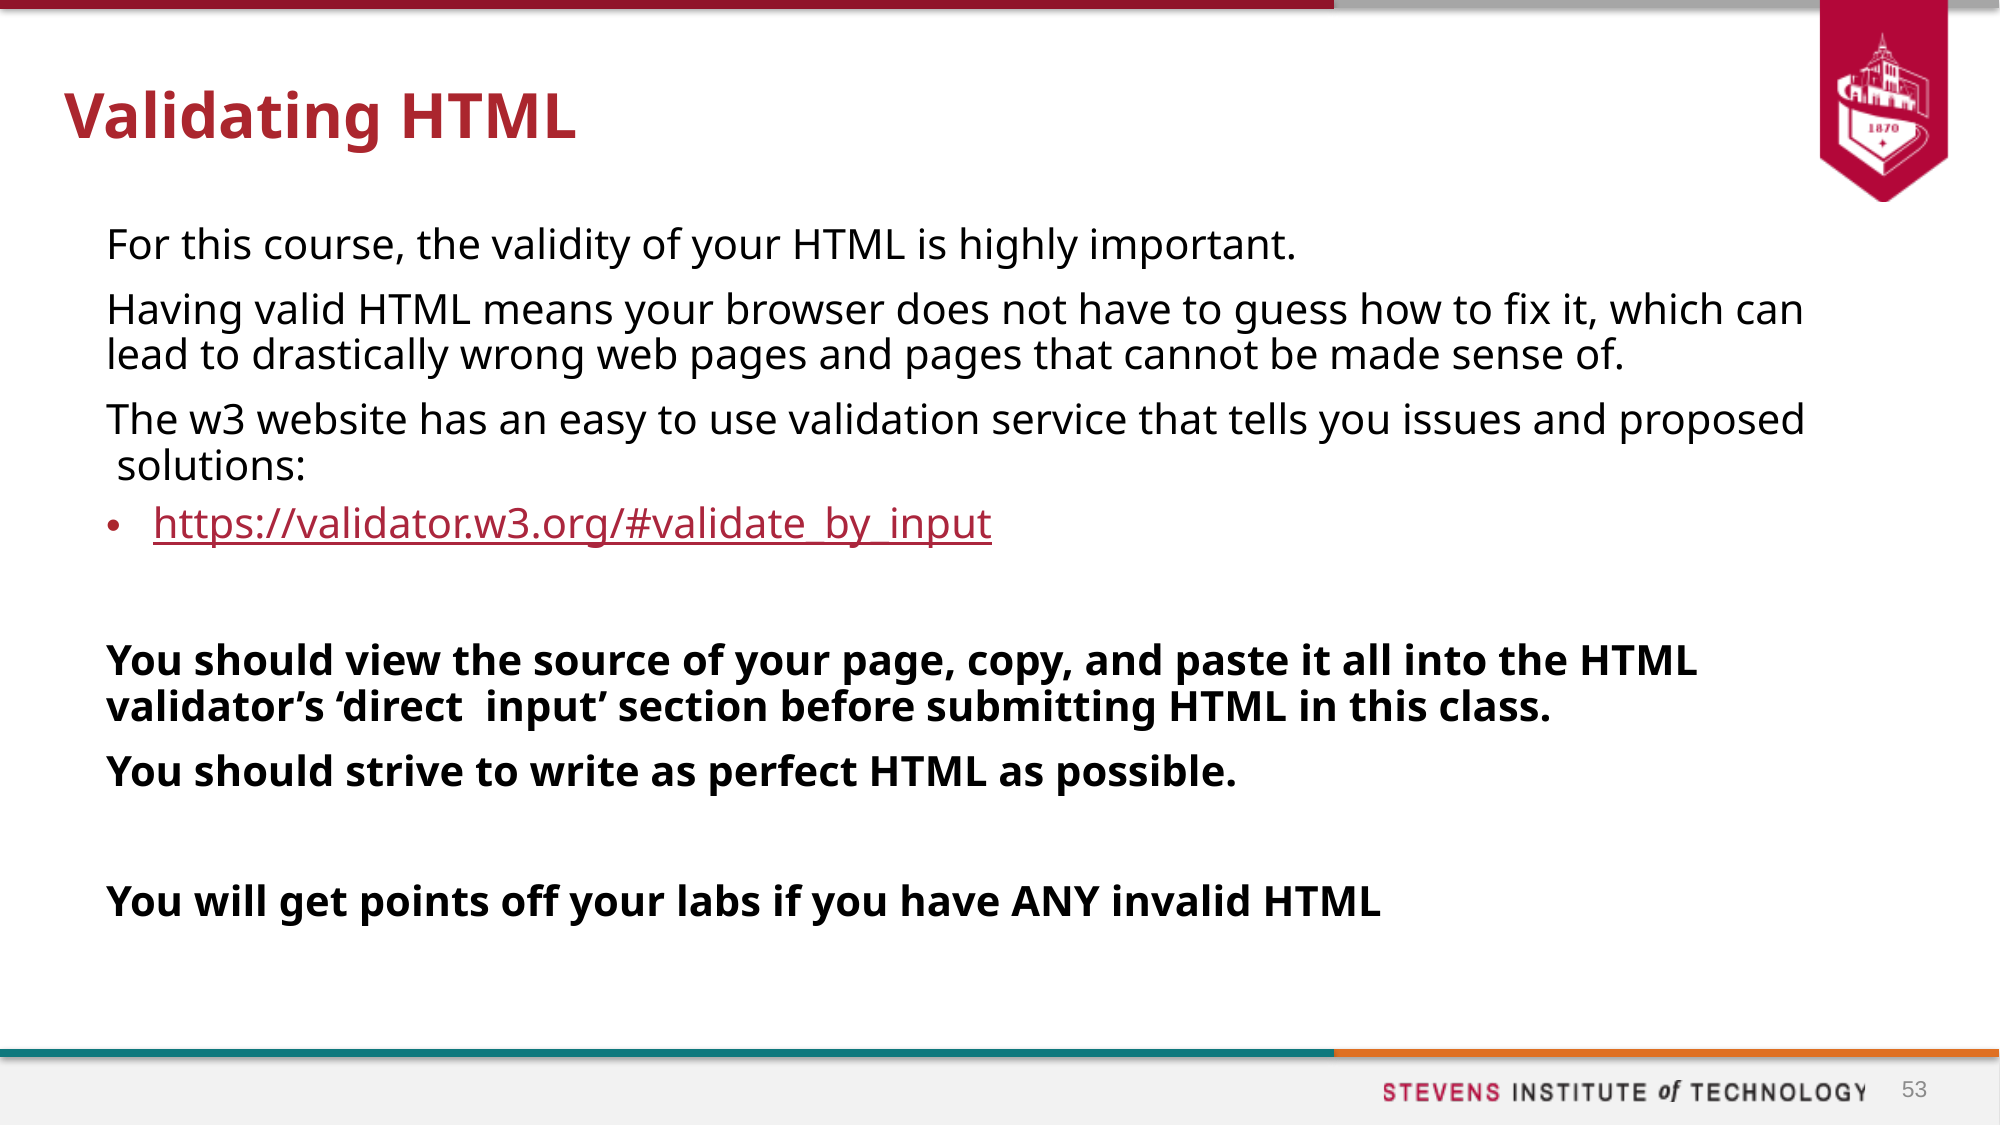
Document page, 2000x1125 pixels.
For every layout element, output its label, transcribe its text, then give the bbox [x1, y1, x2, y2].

slide_number 53 [1862, 1057, 1967, 1118]
list For this course, the validity of your HTML is highly important. Having valid HTML means your browser does not have to guess how to fix it, which can lead to drastically wrong web pages and pages that cannot be made sense of. The w3 website has an easy to use validation service that tells you issues and proposed solutions: https://validator.w3.org/#validate_by_input You should view the source of your page, copy, and paste it all into the HTML validator’s ‘direct input’ section before submitting HTML in this class. You should strive to write as perfect HTML as possible. You will get points off your labs if you have ANY invalid HTML [91, 214, 1830, 997]
title Validating HTML [49, 68, 1647, 157]
